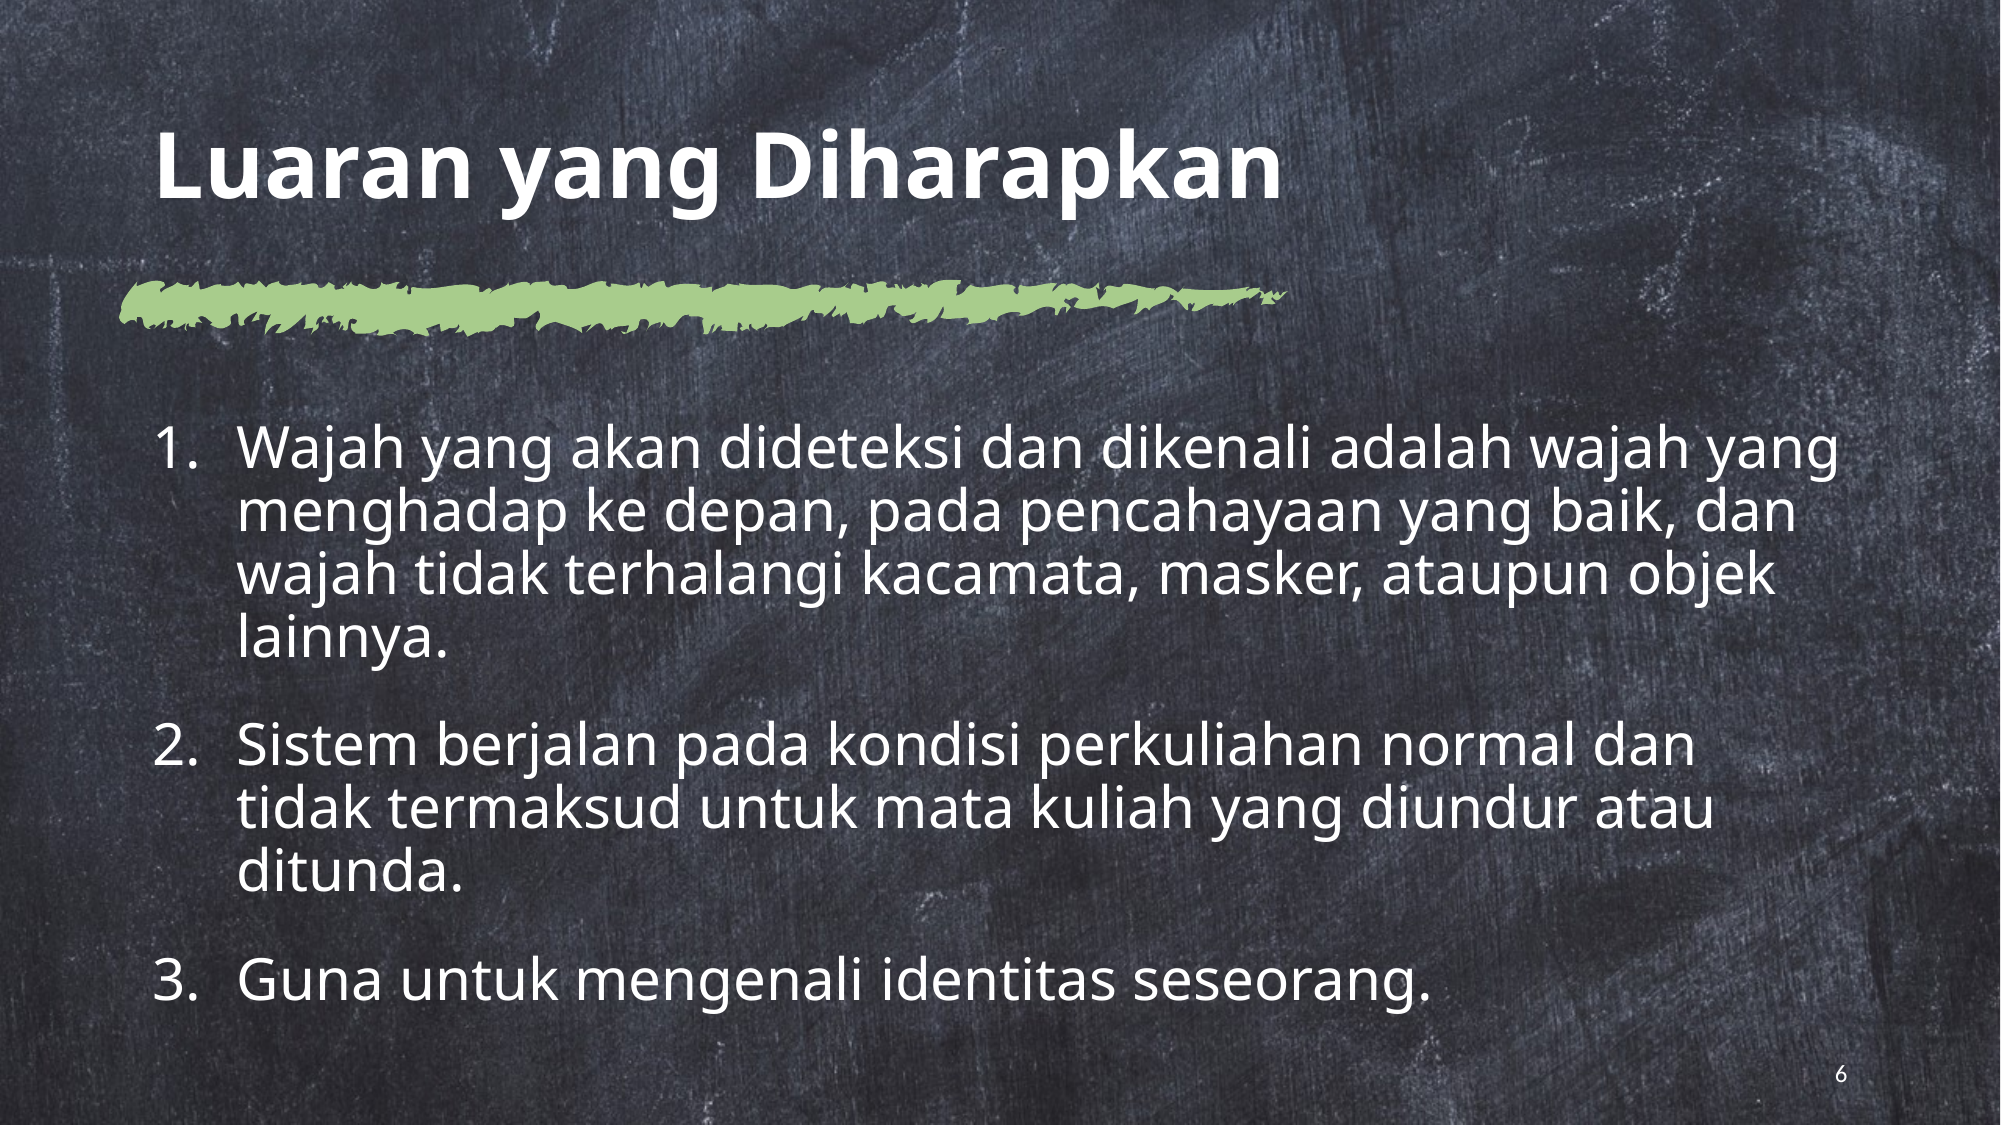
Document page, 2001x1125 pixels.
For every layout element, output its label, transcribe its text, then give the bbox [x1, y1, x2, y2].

slide_number 6 [1412, 1042, 1863, 1103]
title Luaran yang Diharapkan [137, 59, 1863, 278]
picture [0, 0, 2001, 1125]
list Wajah yang akan dideteksi dan dikenali adalah wajah yang menghadap ke depan, pada pencahayaan yang baik, dan wajah tidak terhalangi kacamata, masker, ataupun objek lainnya. Sistem berjalan pada kondisi perkuliahan normal dan tidak termaksud untuk mata kuliah yang diundur atau ditunda. Guna untuk mengenali identitas seseorang. [137, 410, 1863, 1030]
